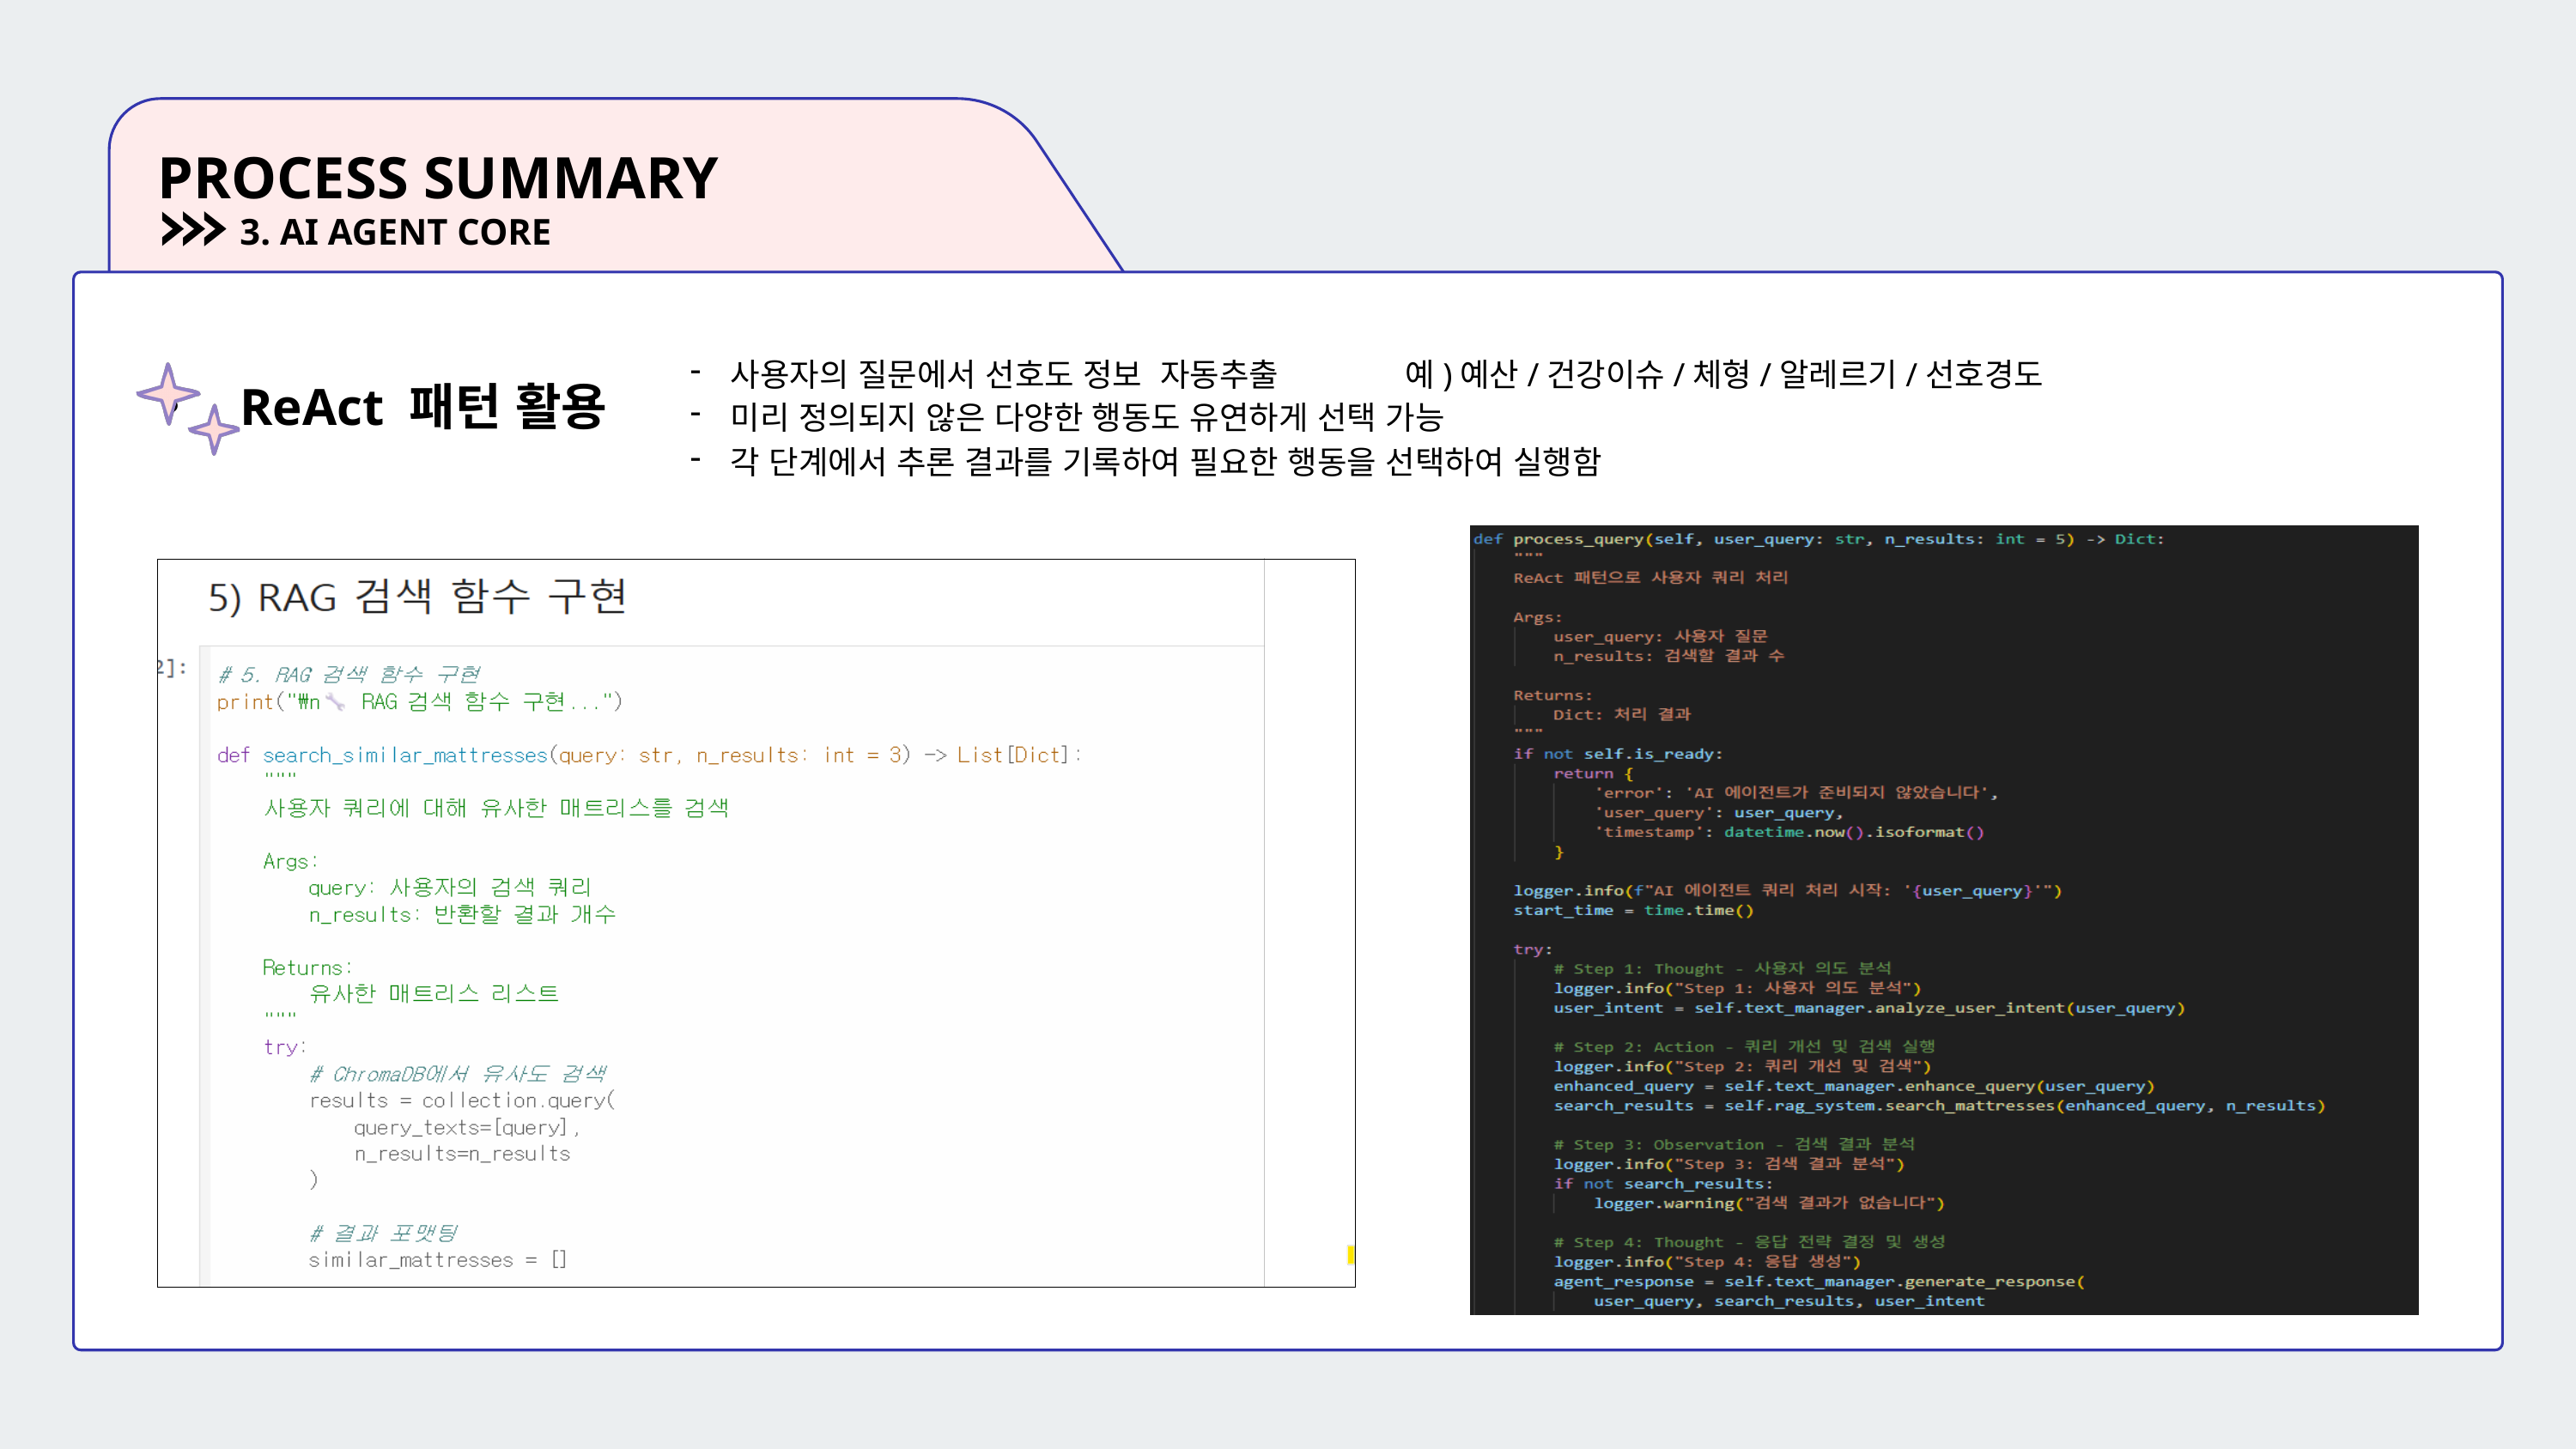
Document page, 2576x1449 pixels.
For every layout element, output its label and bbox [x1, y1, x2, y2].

text_box [108, 98, 1232, 269]
text_box [73, 271, 2503, 1350]
picture [1470, 525, 2419, 1315]
picture [157, 558, 1356, 1288]
